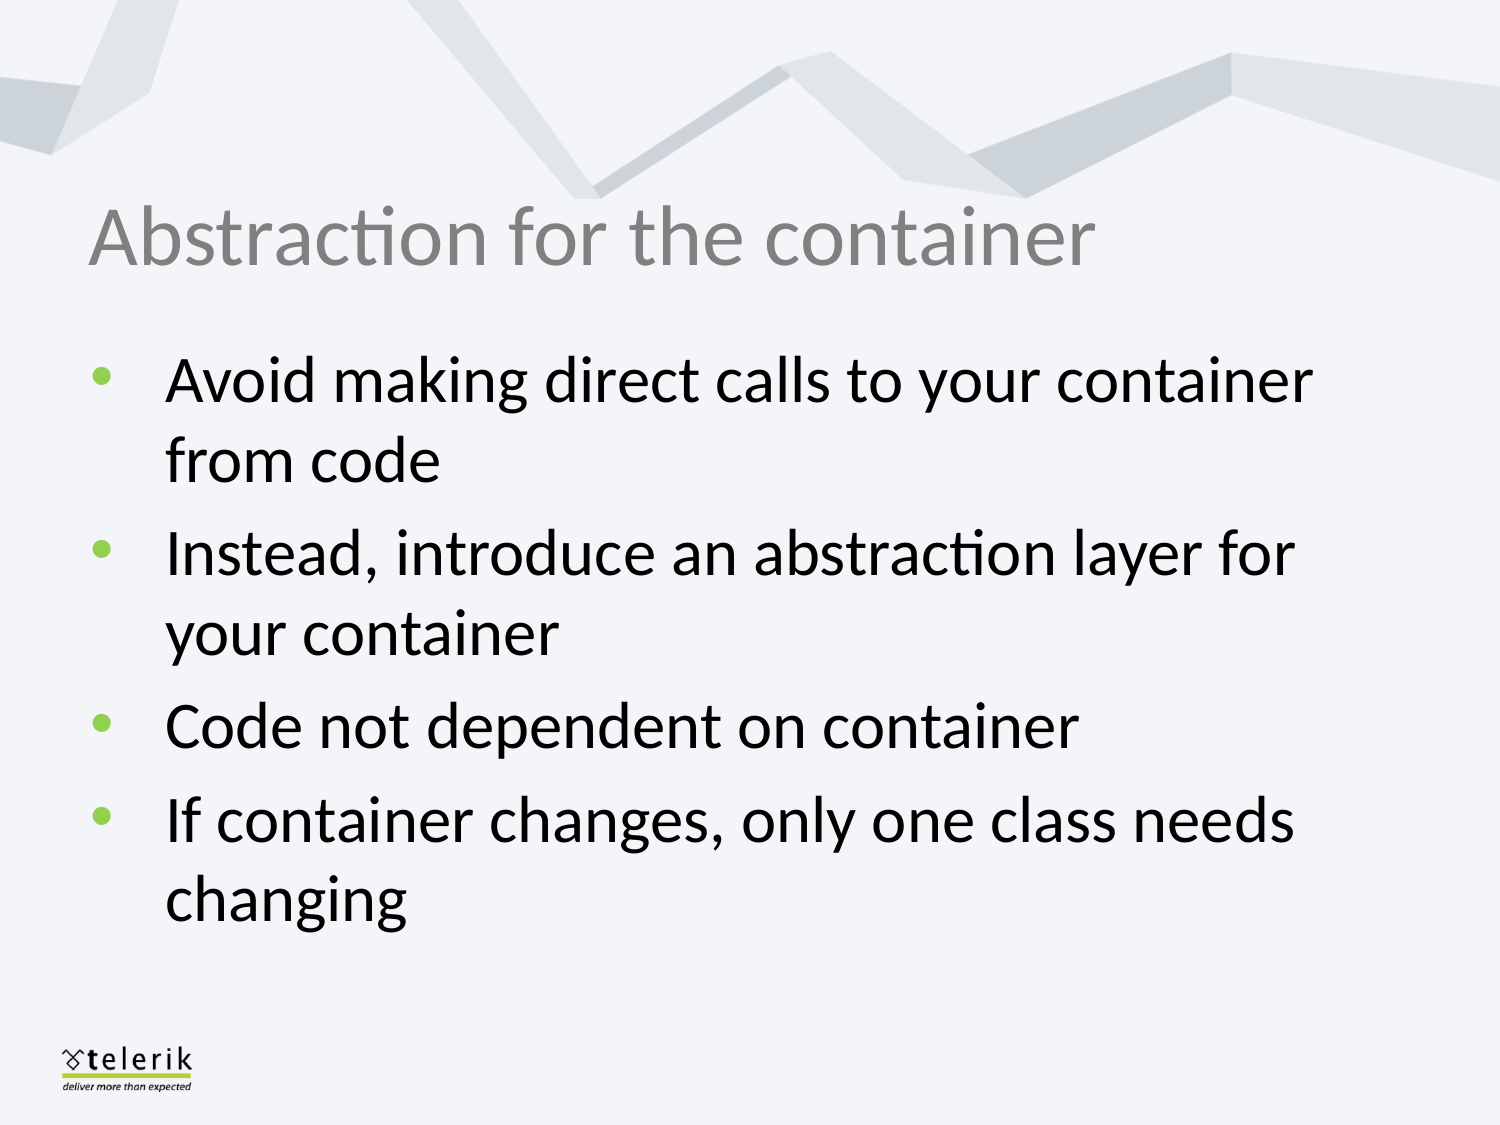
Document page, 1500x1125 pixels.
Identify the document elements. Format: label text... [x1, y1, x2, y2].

picture [61, 1046, 192, 1092]
title Abstraction for the container [73, 171, 1424, 291]
picture [0, 0, 1500, 260]
list Avoid making direct calls to your container from code Instead, introduce an abstraction layer for your container Code not dependent on container If container changes, only one class needs changing [75, 327, 1425, 1071]
